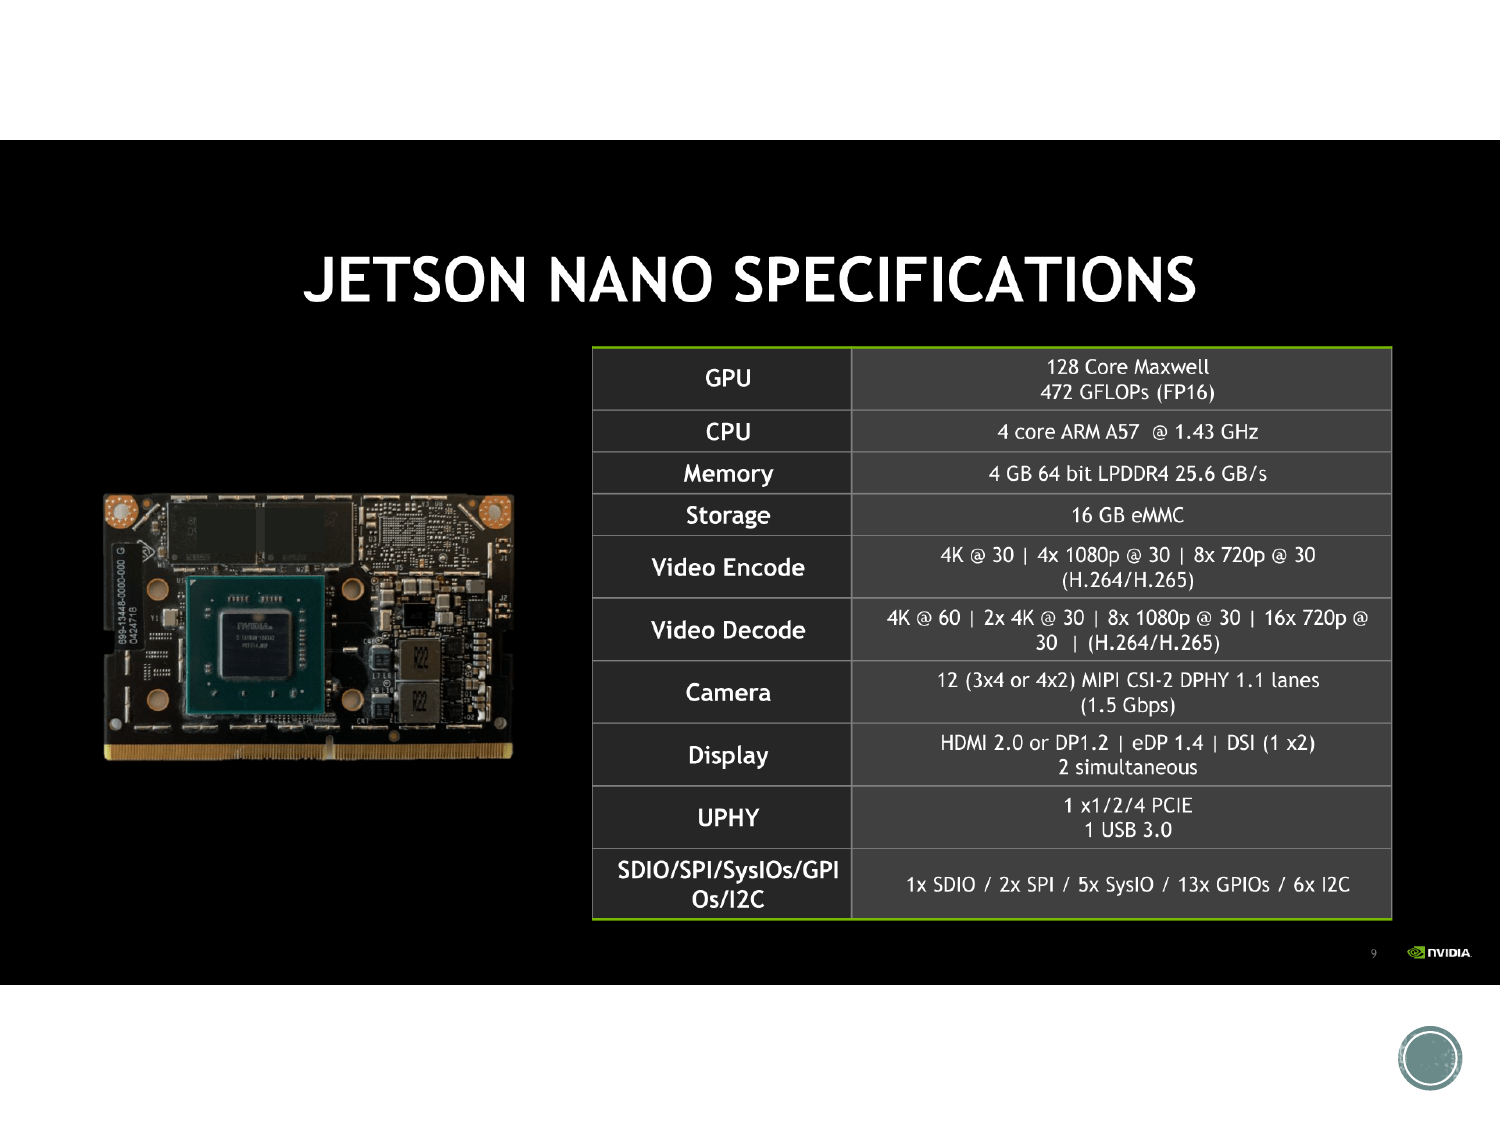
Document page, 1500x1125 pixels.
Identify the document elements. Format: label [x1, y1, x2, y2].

picture [0, 140, 1500, 985]
